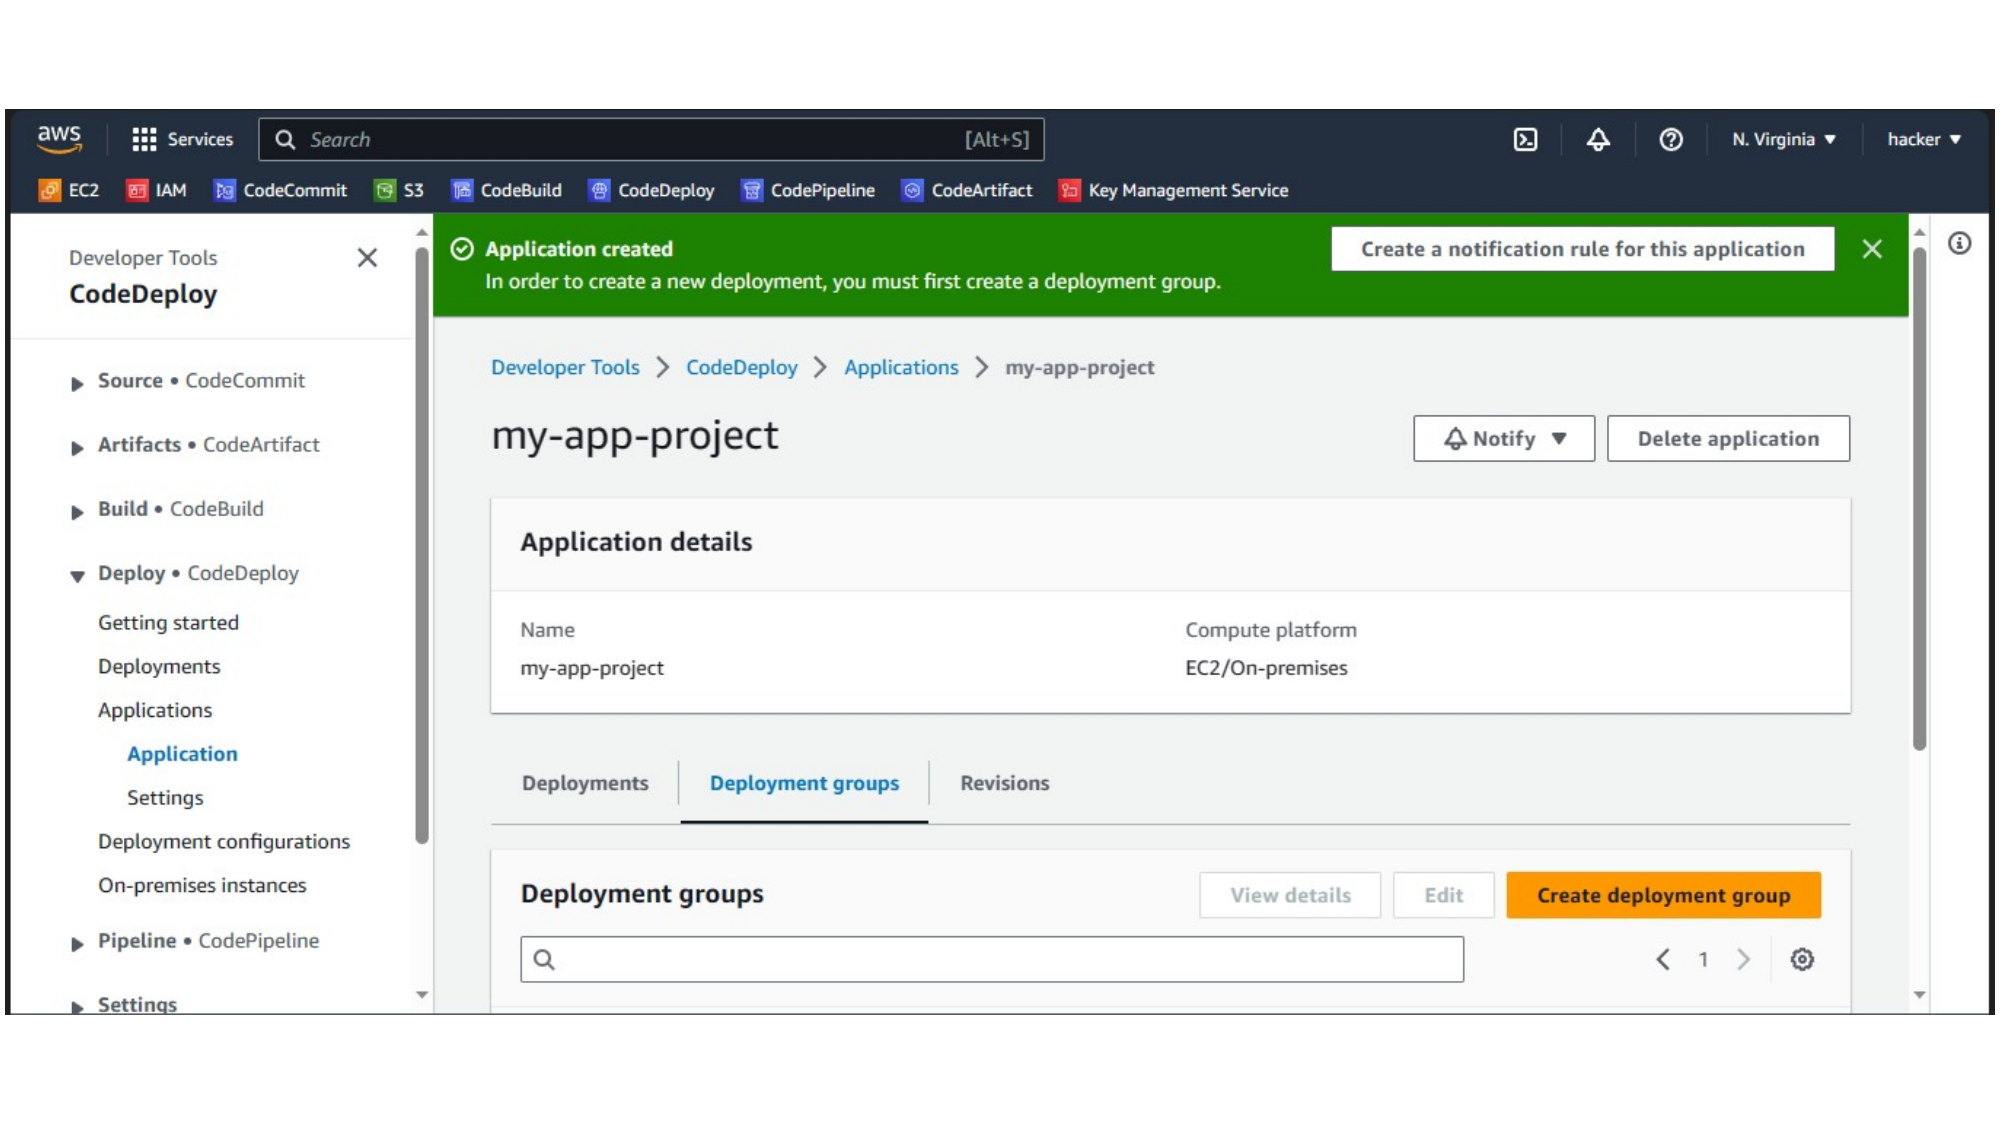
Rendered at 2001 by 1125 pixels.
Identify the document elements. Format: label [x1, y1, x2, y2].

picture [4, 109, 1996, 1016]
